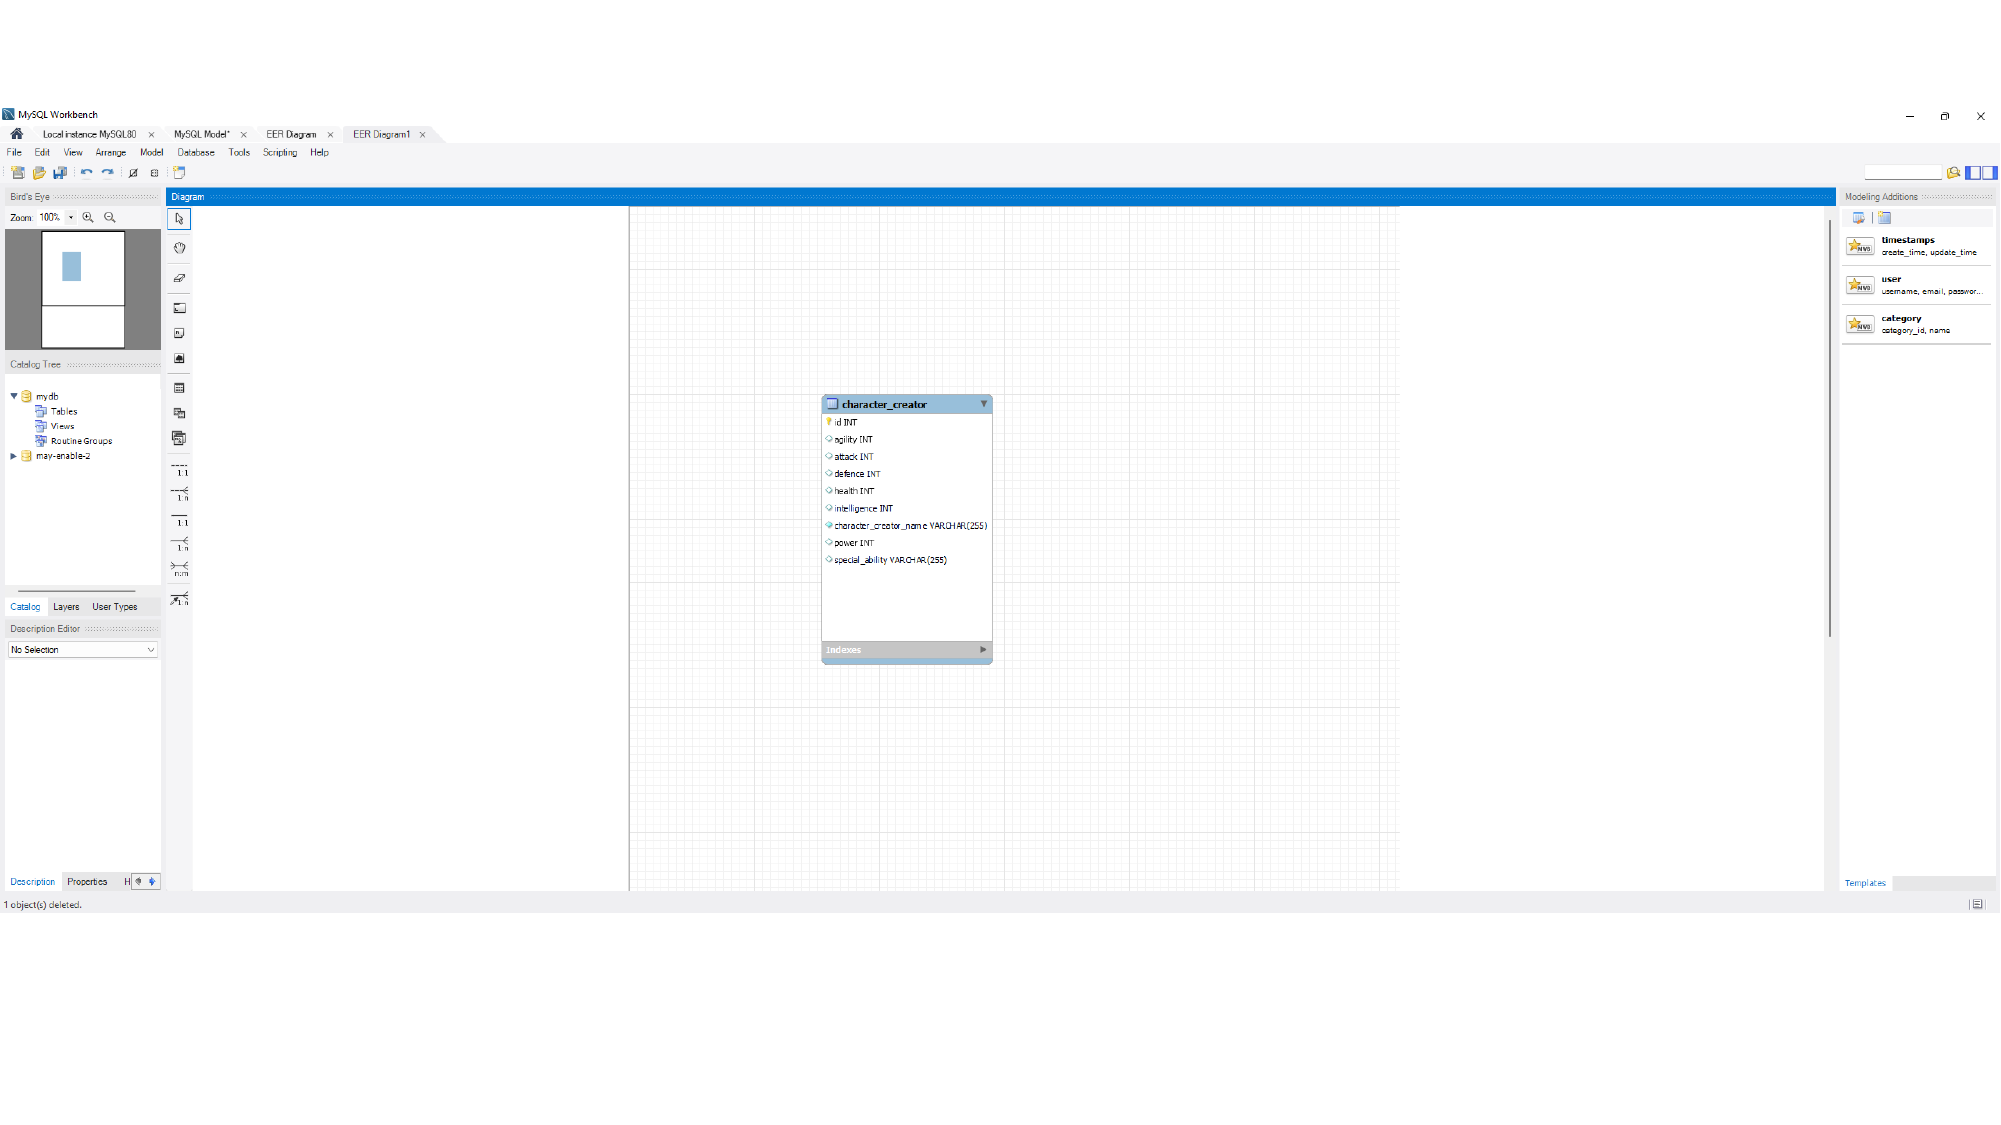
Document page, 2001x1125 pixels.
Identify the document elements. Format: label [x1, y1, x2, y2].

picture [0, 105, 2000, 914]
